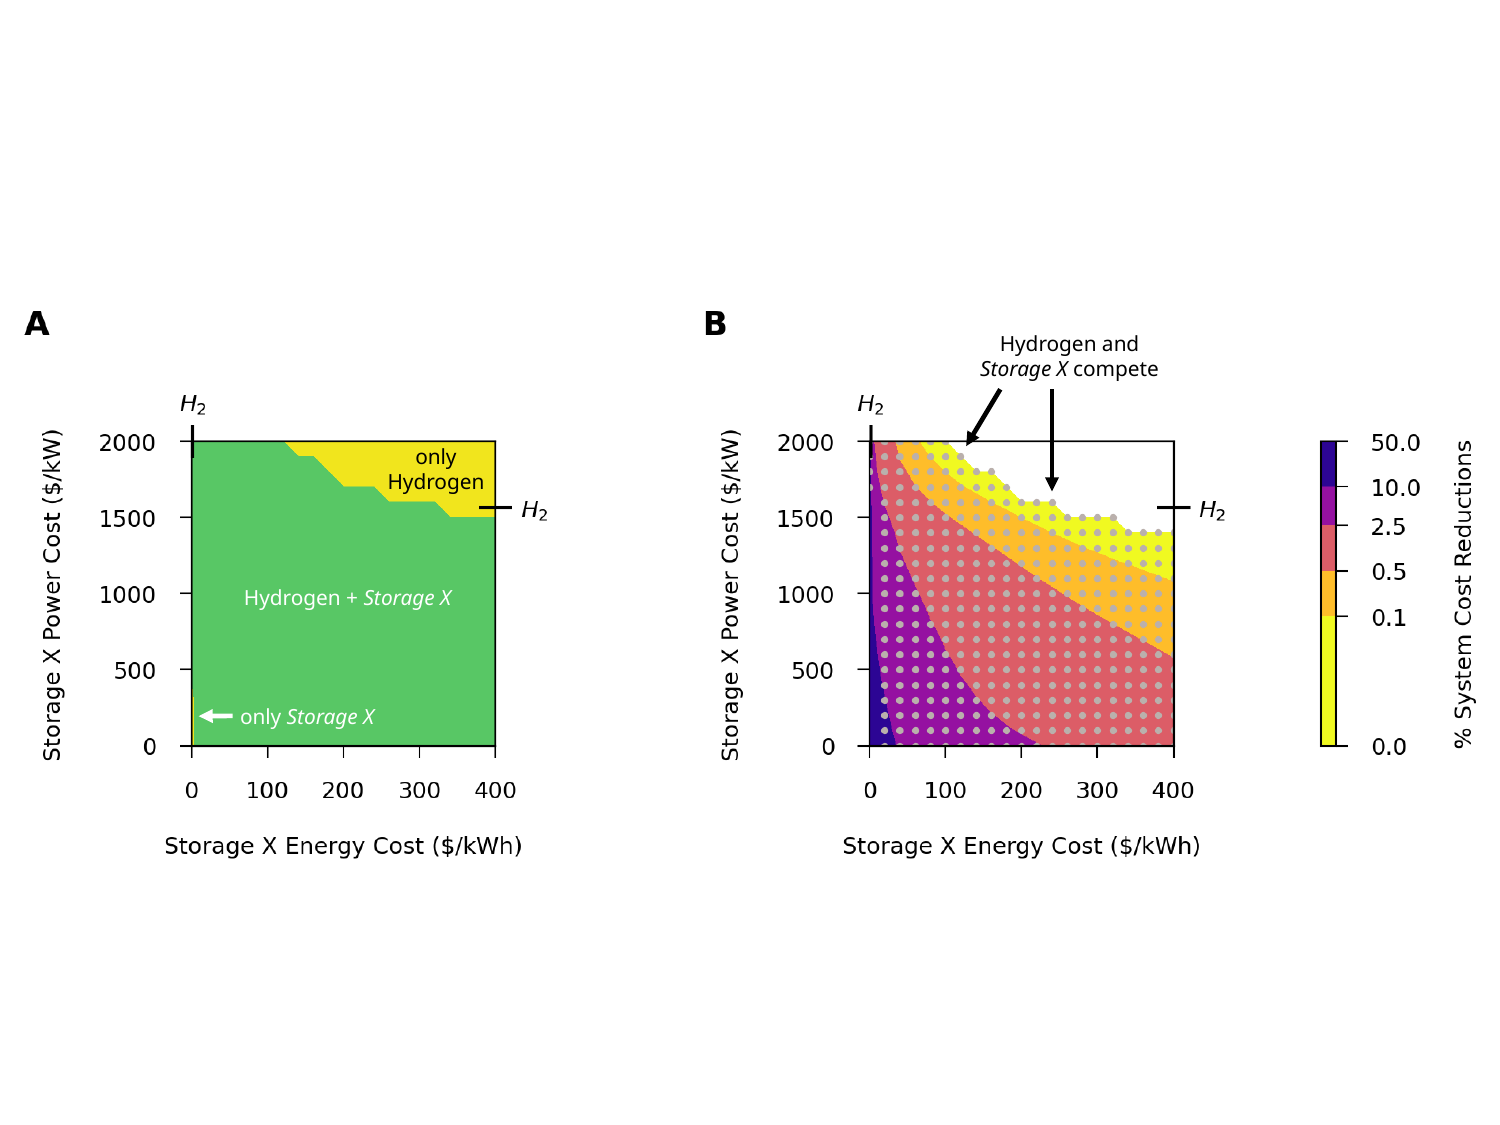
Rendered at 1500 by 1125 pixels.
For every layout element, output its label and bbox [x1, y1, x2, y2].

picture [0, 285, 1500, 881]
text_box [966, 389, 1001, 447]
